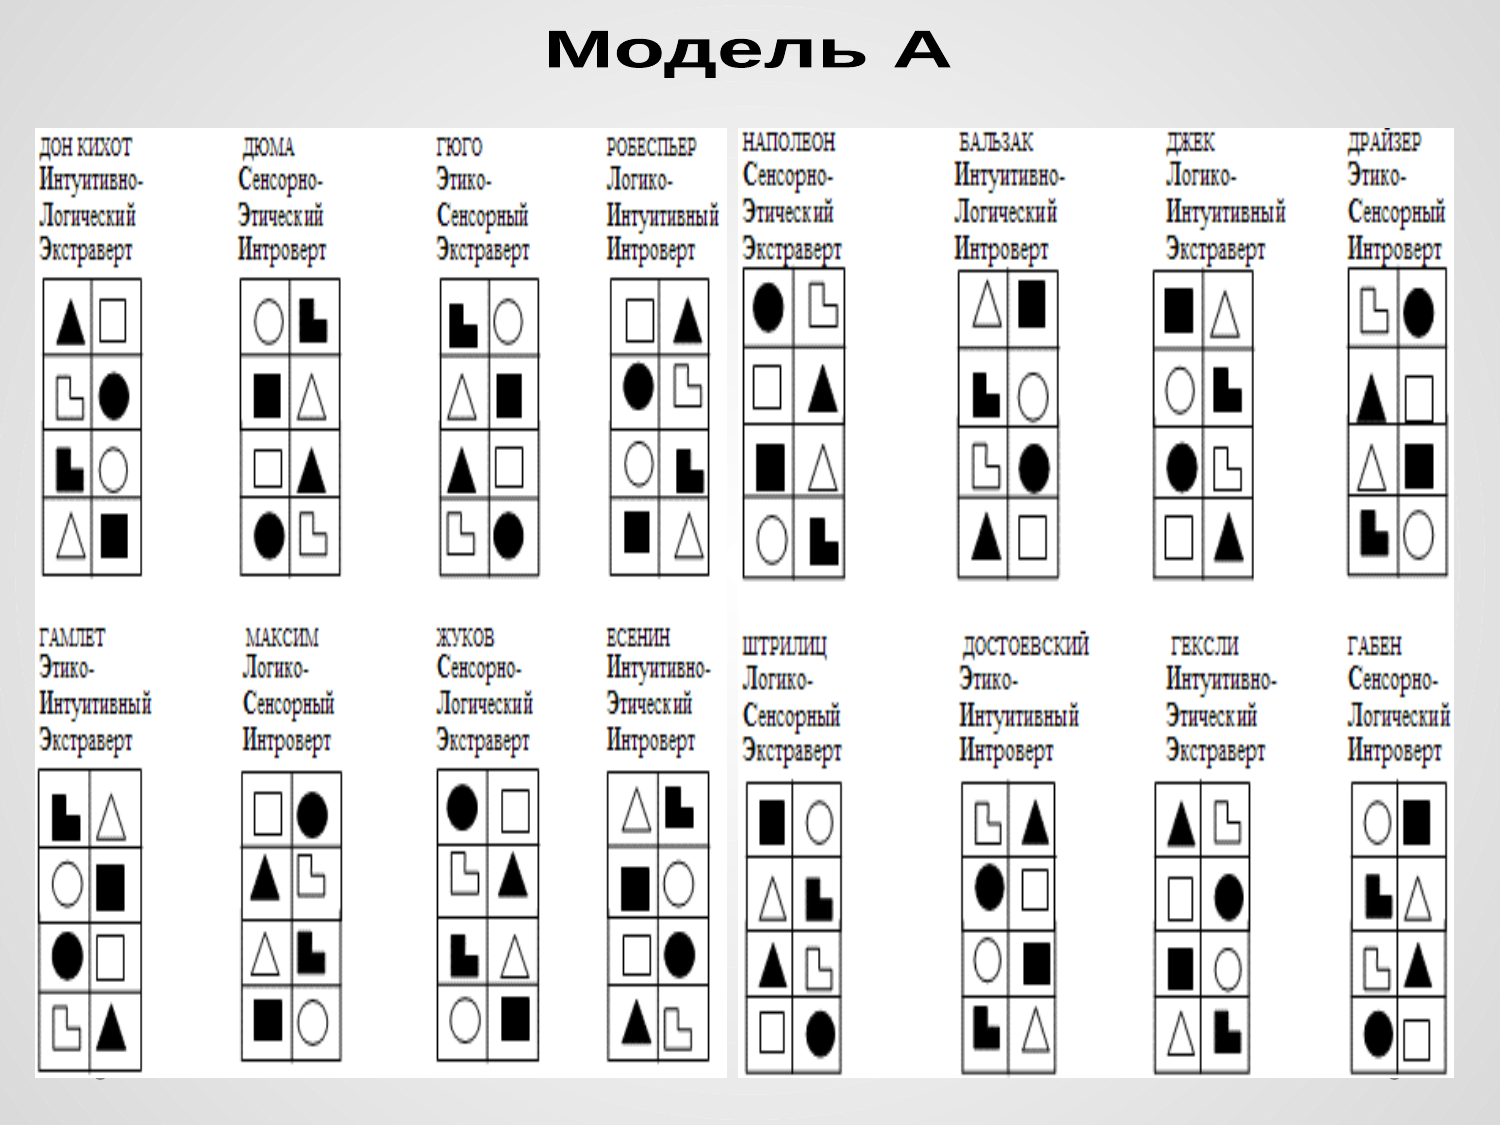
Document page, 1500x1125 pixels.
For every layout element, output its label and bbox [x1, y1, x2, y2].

picture [34, 128, 727, 1079]
picture [738, 128, 1454, 1079]
